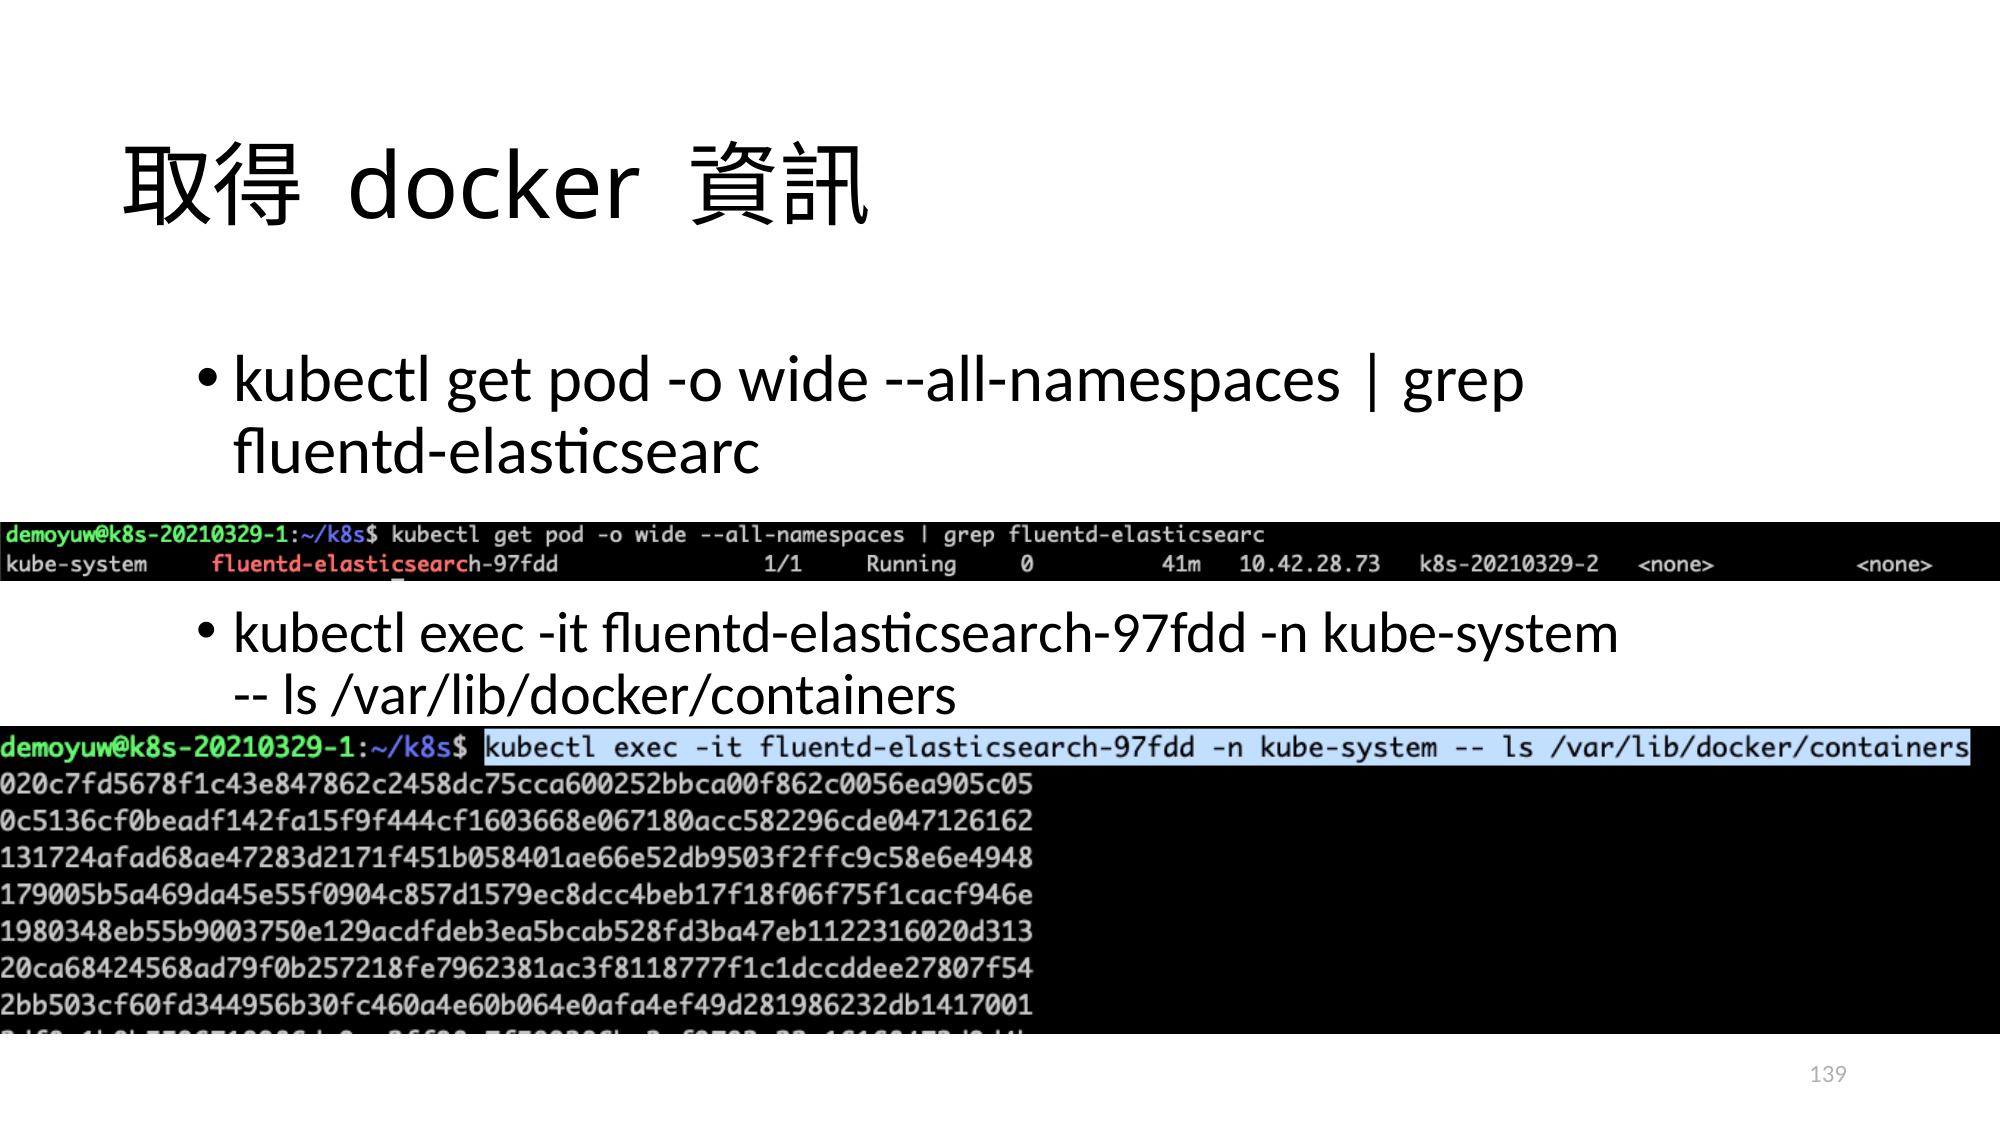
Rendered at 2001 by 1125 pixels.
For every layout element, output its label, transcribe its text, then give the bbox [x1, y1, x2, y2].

picture [0, 522, 2000, 581]
list kubectl get pod -o wide --all-namespaces | grep fluentd-elasticsearc kubectl exec -it fluentd-elasticsearch-97fdd -n kube-system -- ls /var/lib/docker/containers [181, 336, 1649, 522]
slide_number 139 [1412, 1042, 1863, 1103]
title 取得 docker 資訊 [106, 74, 1649, 304]
picture [0, 726, 2000, 1034]
list kubectl get pod -o wide --all-namespaces | grep fluentd-elasticsearc kubectl exec -it fluentd-elasticsearch-97fdd -n kube-system -- ls /var/lib/docker/containers [181, 581, 1649, 726]
